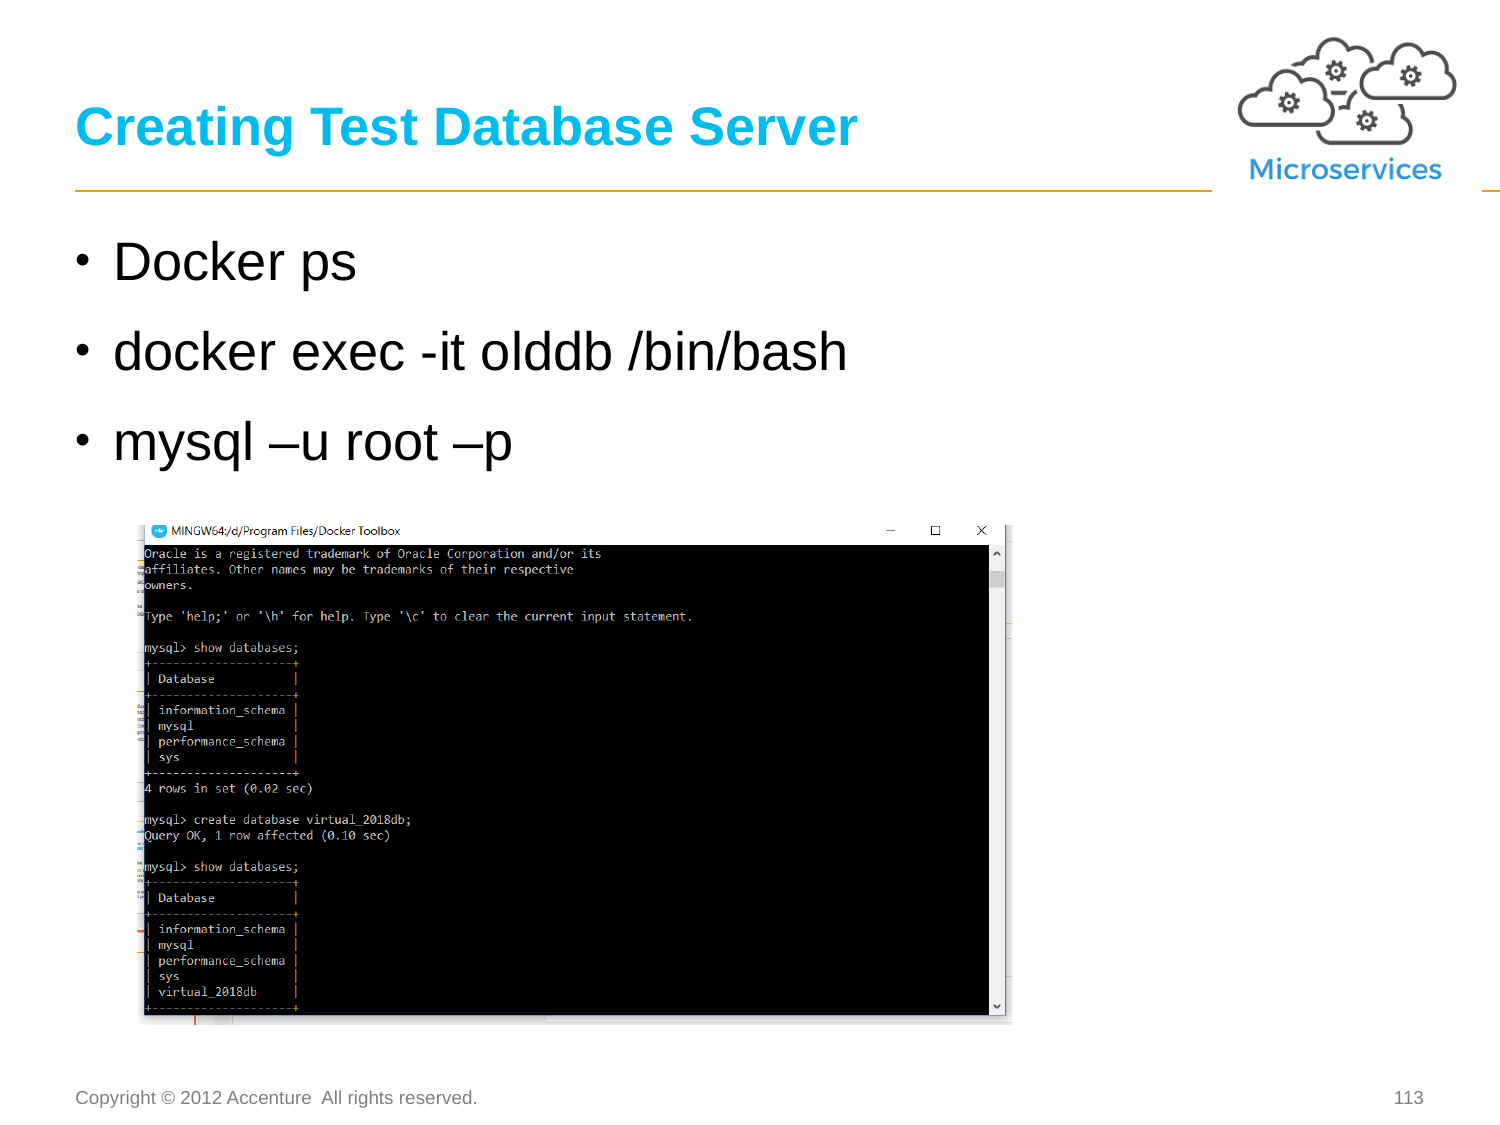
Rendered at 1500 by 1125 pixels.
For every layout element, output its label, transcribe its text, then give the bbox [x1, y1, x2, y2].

picture [1212, 1, 1482, 203]
list Docker ps docker exec -it olddb /bin/bash mysql –u root –p [75, 226, 1425, 525]
picture [137, 524, 1013, 1026]
title Creating Test Database Server [75, 27, 1422, 157]
